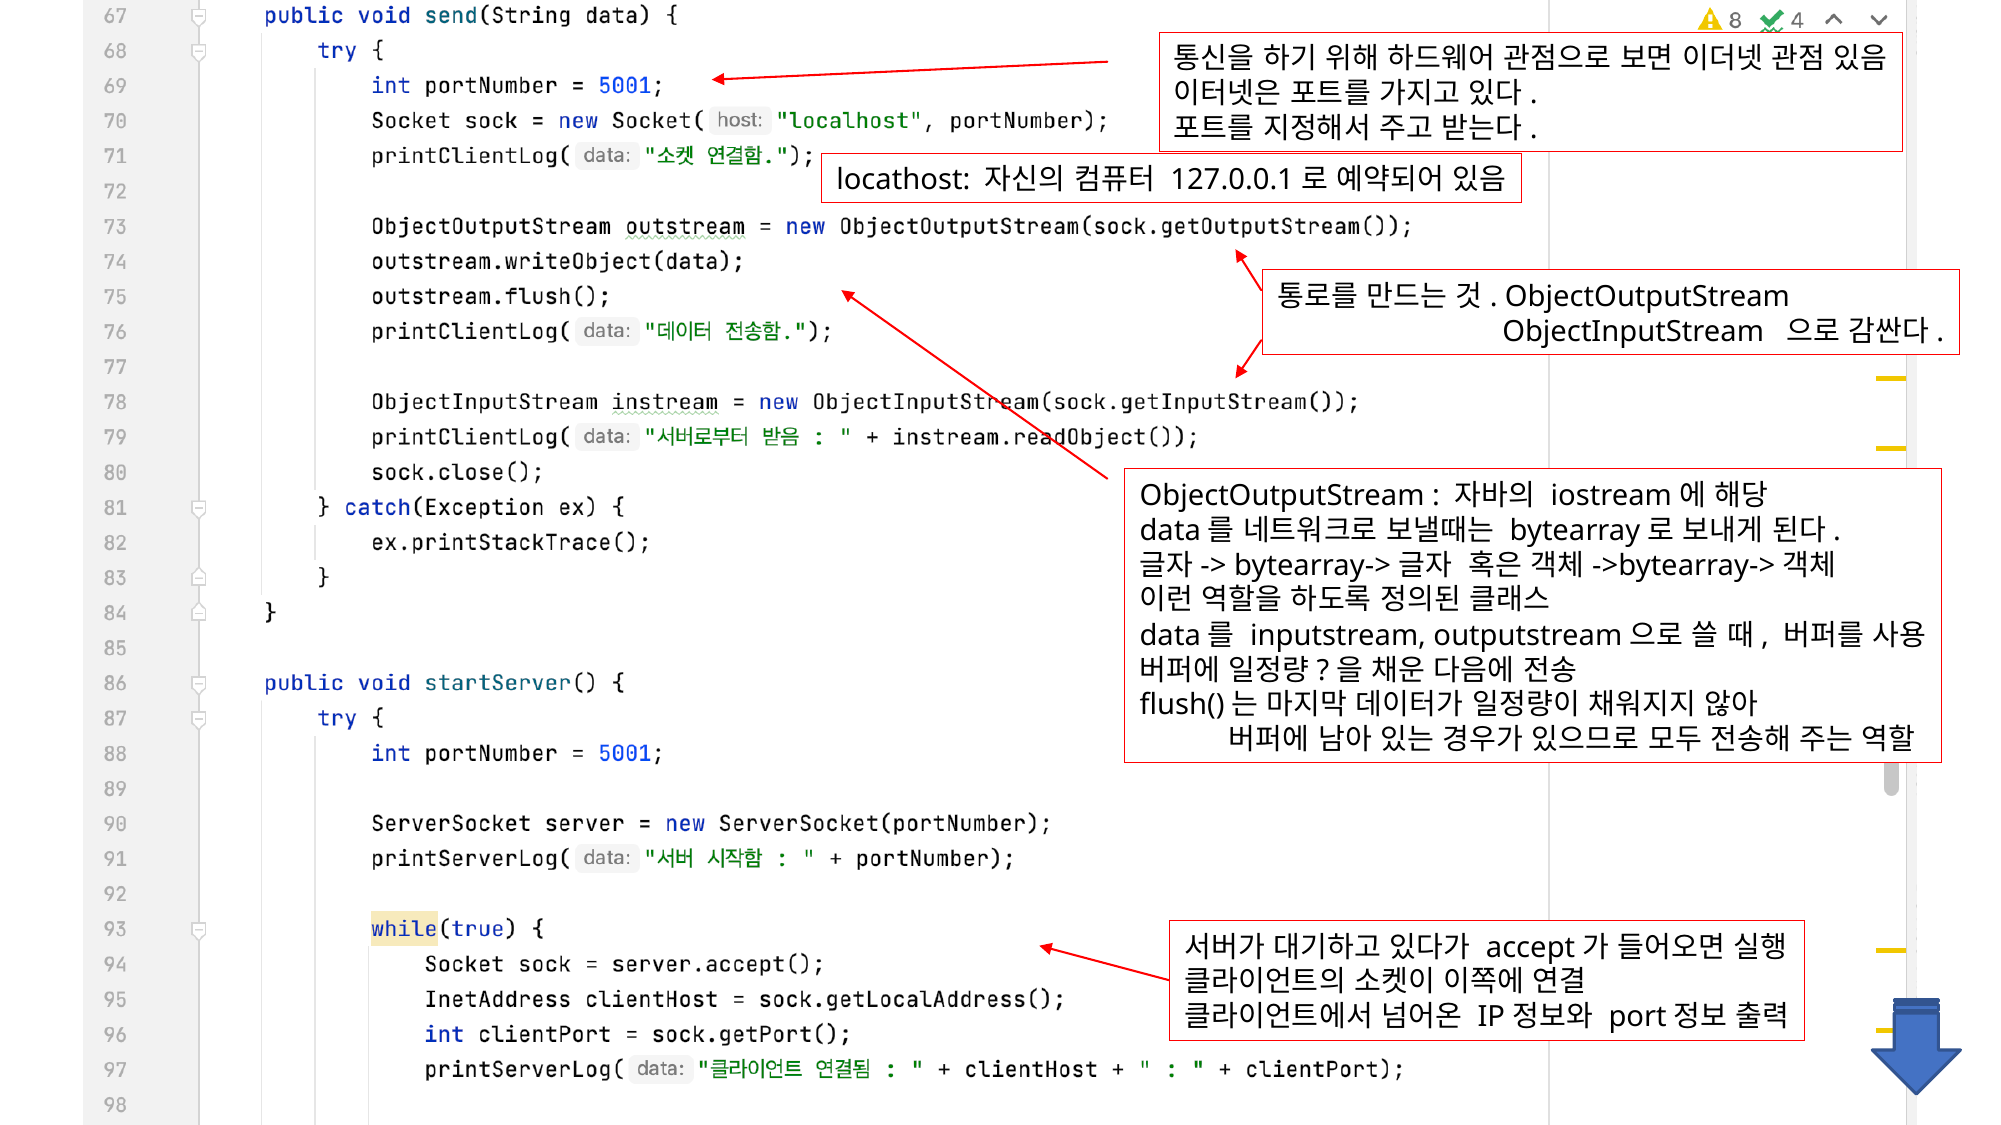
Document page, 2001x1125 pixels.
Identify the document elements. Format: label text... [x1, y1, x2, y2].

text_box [711, 61, 1108, 81]
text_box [1234, 248, 1262, 291]
text_box [1922, 998, 1962, 1091]
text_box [1038, 945, 1159, 982]
text_box 통로를 만드는 것. ObjectOutputStream ObjectInputStream 으로 감싼다. [1922, 269, 1960, 355]
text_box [840, 289, 1108, 480]
text_box ObjectOutputStream : 자바의 iostream에 해당 data를 네트워크로 보낼때는 bytearray로 보내게 된다. 글자-> bytearray->글자 혹은 객체->bytearray->객체 이런 역할을 하도록 정의된 클래스 data를 inputstream, outputstream으로 쓸 때, 버퍼를 사용 버퍼에 일정량?을 채운 다음에 전송 flush()는 마지막 데이터가 일정량이 채워지지 않아 버퍼에 남아 있는 경우가 있으므로 모두 전송해 주는 역할 [1922, 468, 1942, 763]
picture [82, 0, 1918, 1125]
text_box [1234, 339, 1262, 379]
